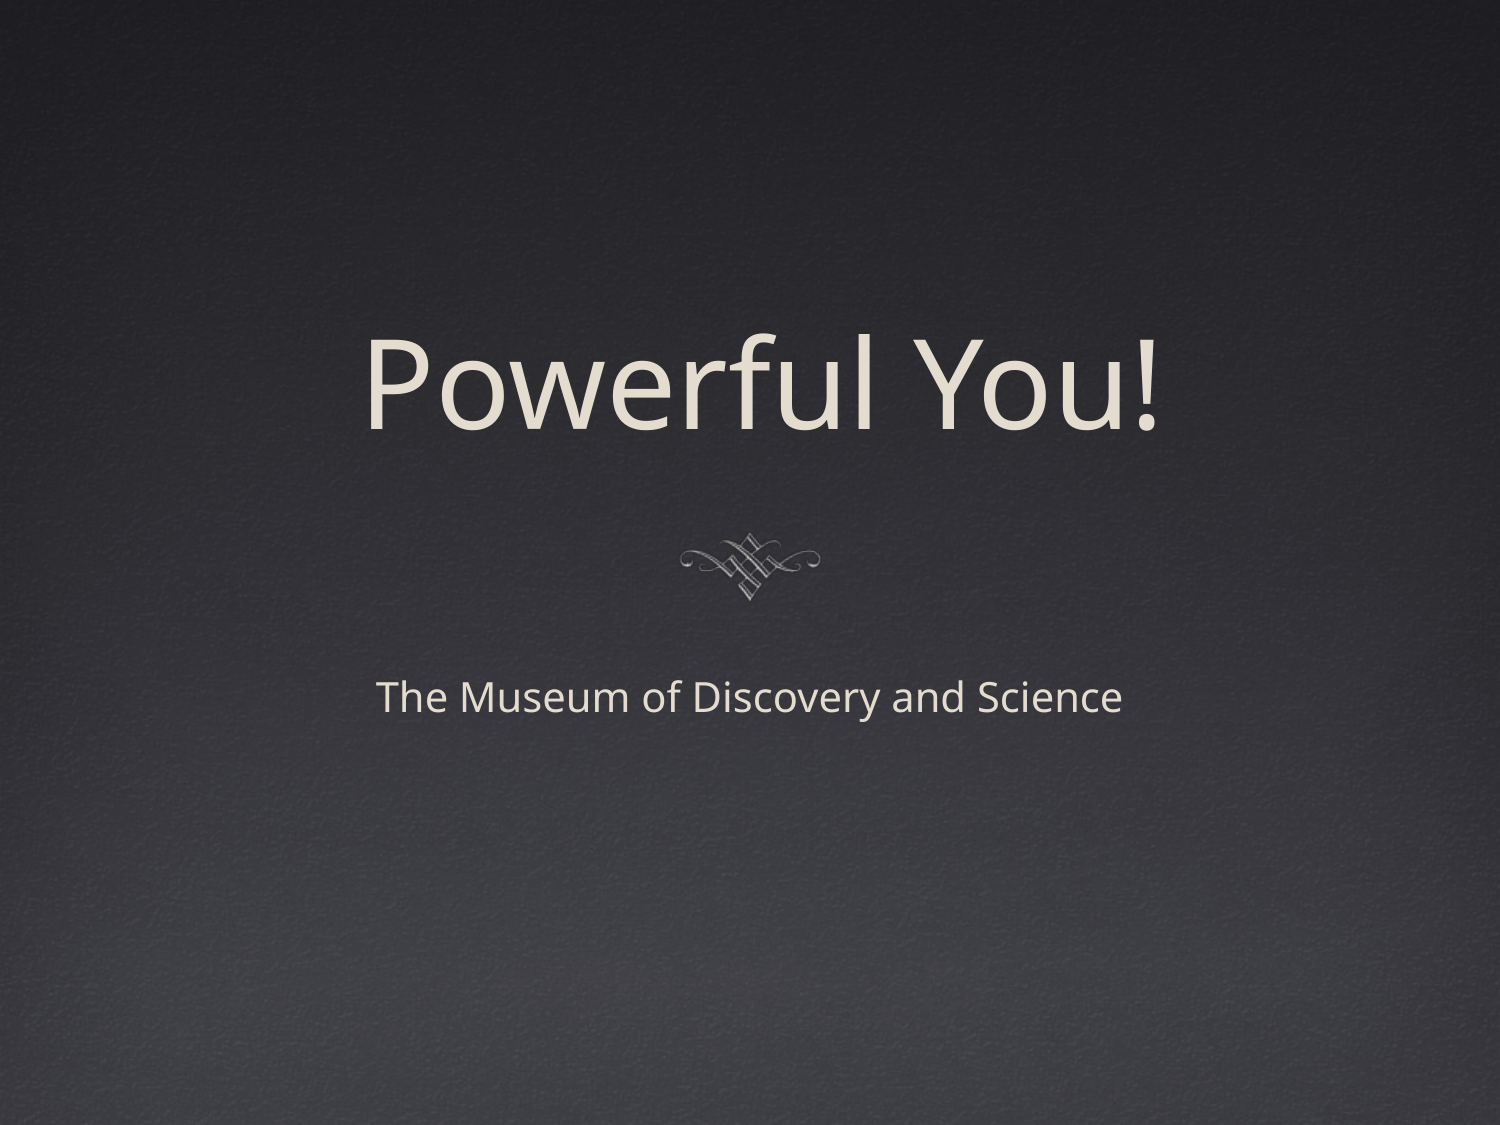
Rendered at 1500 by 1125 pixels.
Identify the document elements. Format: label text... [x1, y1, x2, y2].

picture [657, 499, 843, 627]
title Powerful You! [124, 304, 1400, 463]
subtitle The Museum of Discovery and Science [112, 663, 1388, 773]
